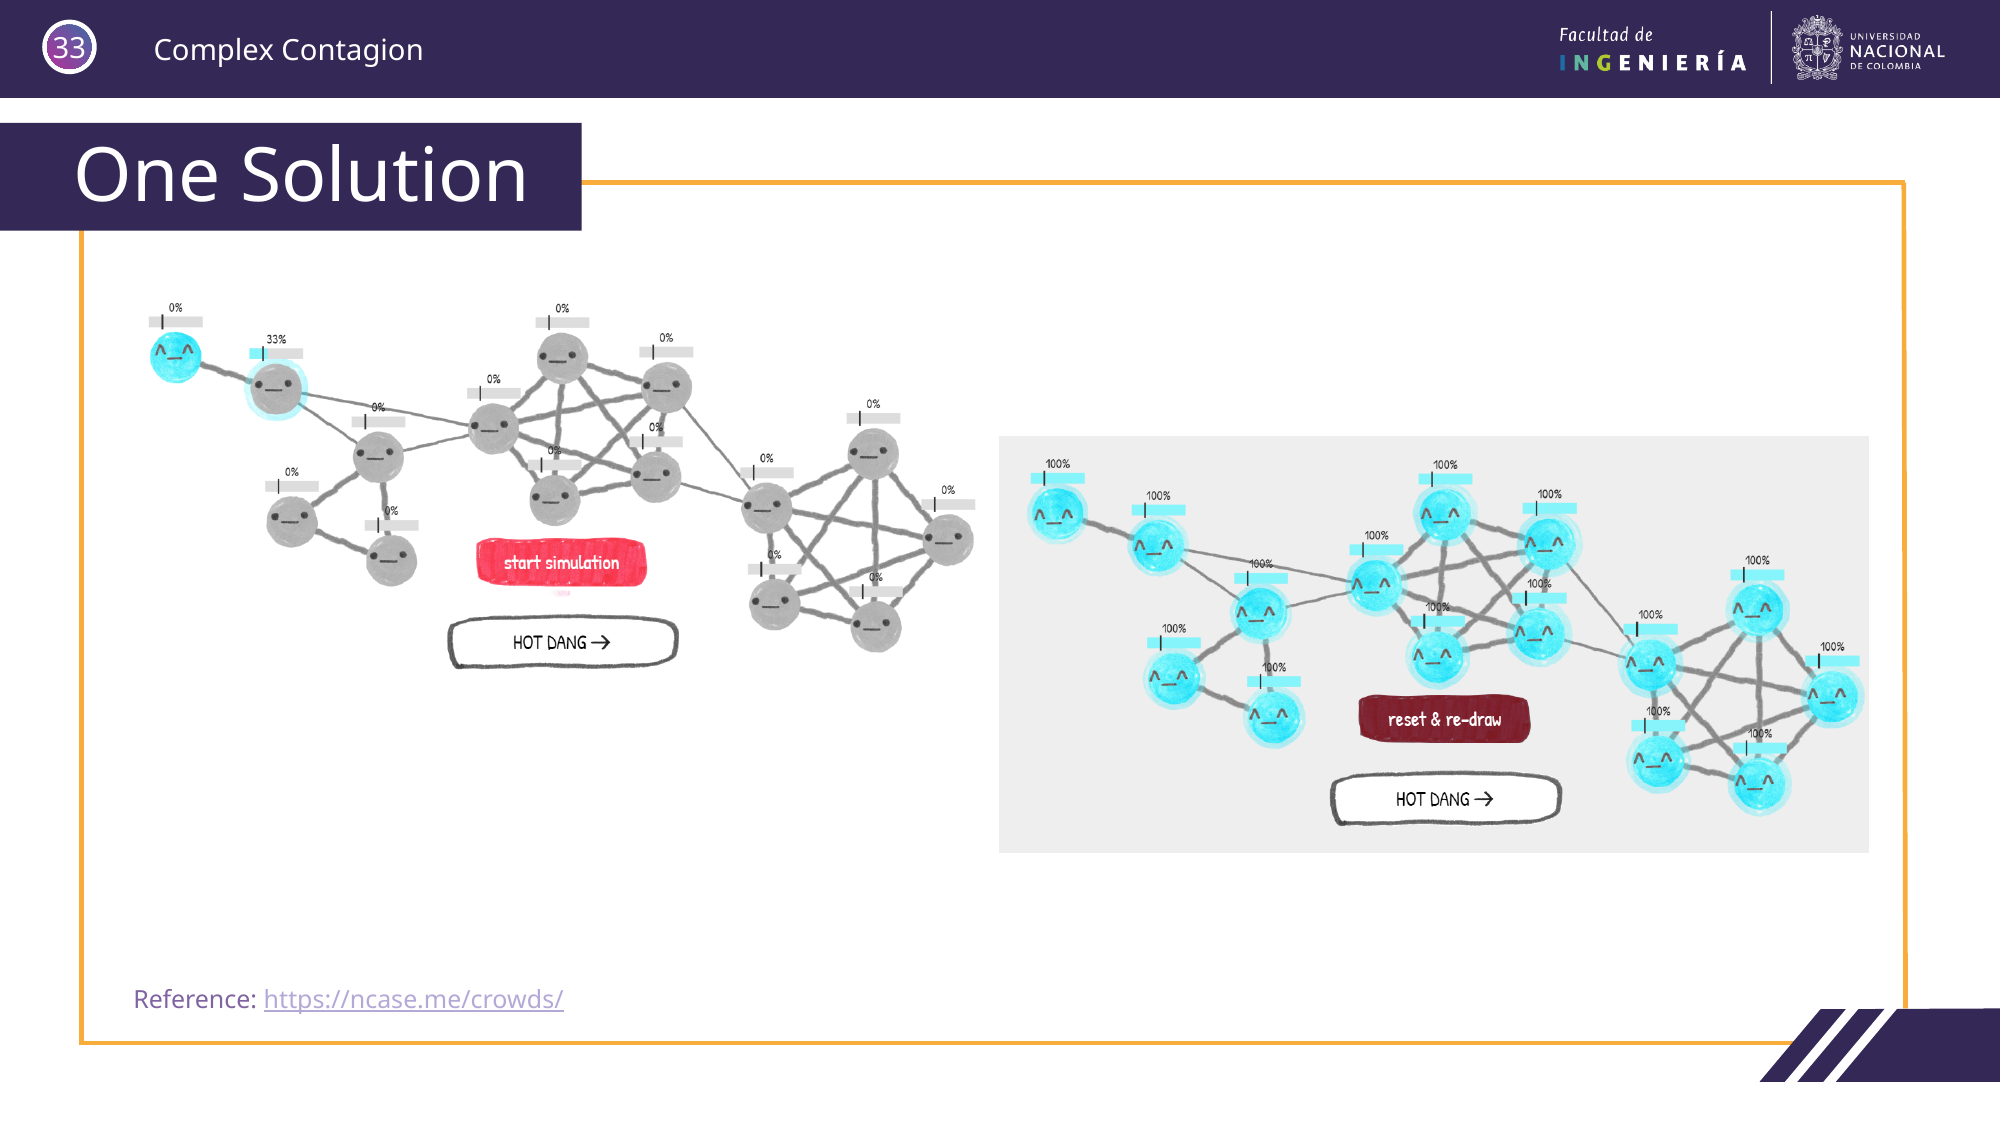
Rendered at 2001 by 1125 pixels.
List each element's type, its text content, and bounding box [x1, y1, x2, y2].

picture [96, 288, 995, 677]
picture [999, 436, 1869, 853]
title One Solution [0, 122, 582, 231]
list Reference: https://ncase.me/crowds/ [118, 976, 1760, 1022]
slide_number 33 [42, 29, 97, 65]
picture [1559, 11, 1957, 84]
